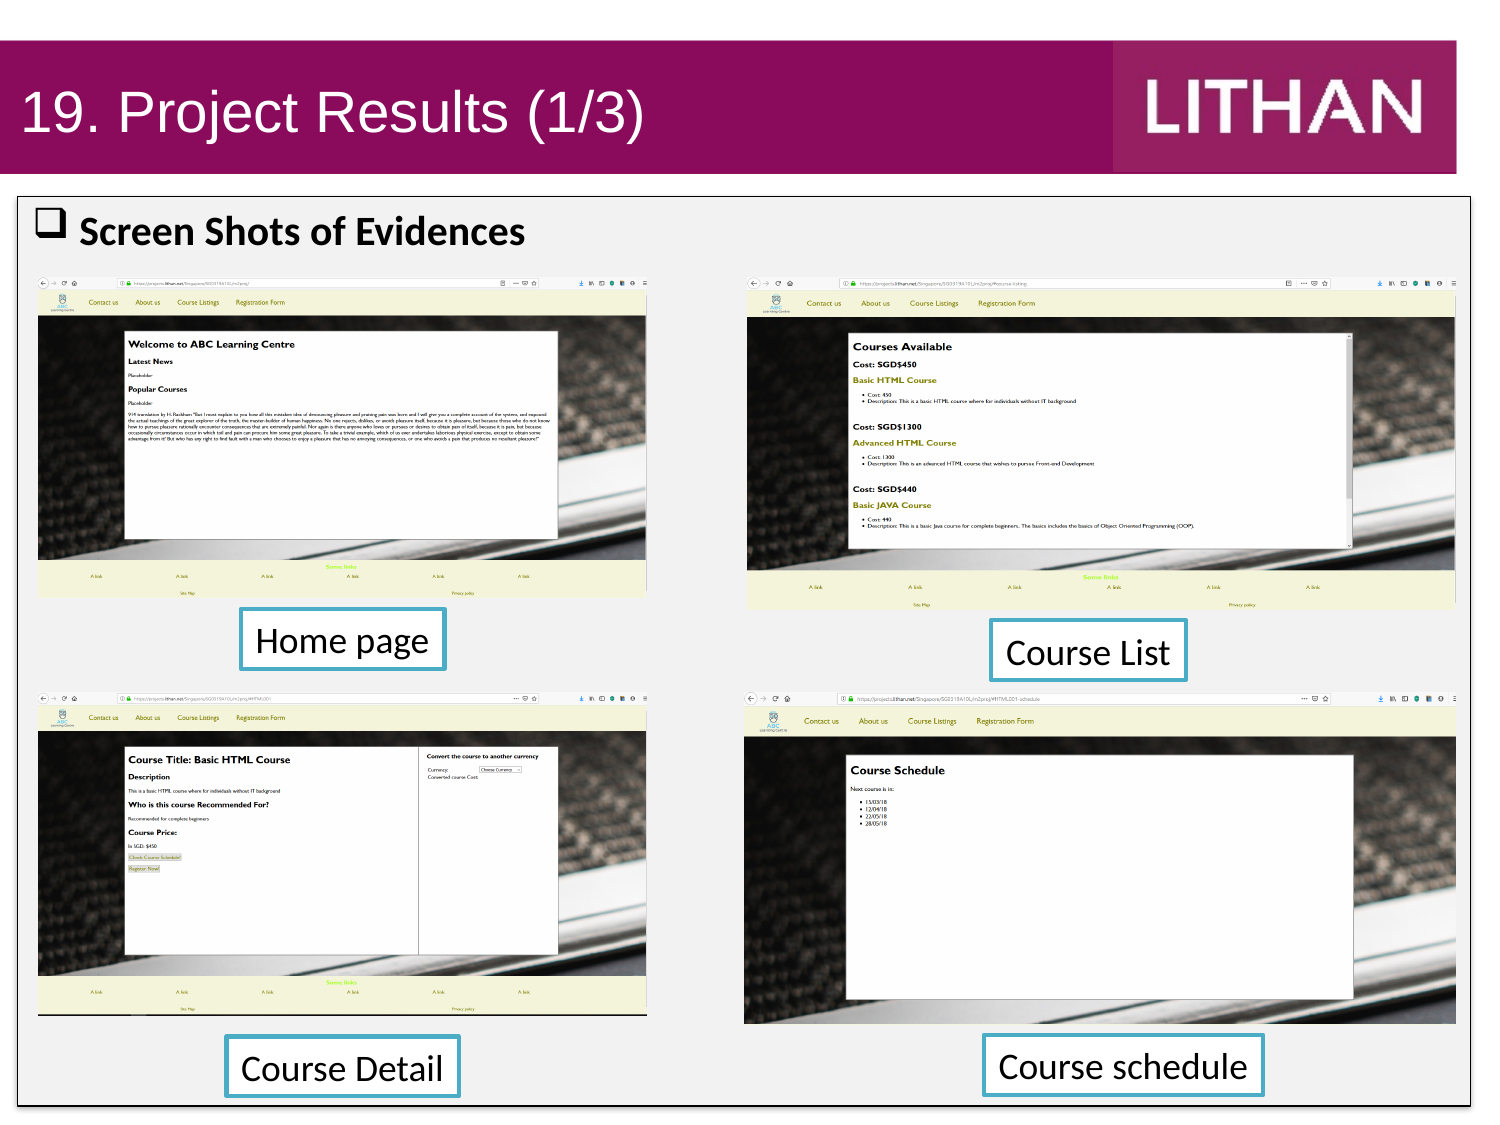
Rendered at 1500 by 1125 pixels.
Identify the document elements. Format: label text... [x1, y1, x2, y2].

text_box Course List [989, 618, 1188, 682]
text_box 19. Project Results (1/3) [5, 66, 1104, 152]
picture [743, 692, 1456, 1025]
text_box Course schedule [982, 1033, 1265, 1097]
picture [746, 276, 1456, 610]
picture [38, 276, 647, 599]
picture [38, 692, 647, 1016]
picture [0, 37, 1460, 178]
text_box Home page [239, 607, 447, 671]
text_box Course Detail [224, 1034, 461, 1098]
text_box Screen Shots of Evidences [17, 196, 1471, 1107]
